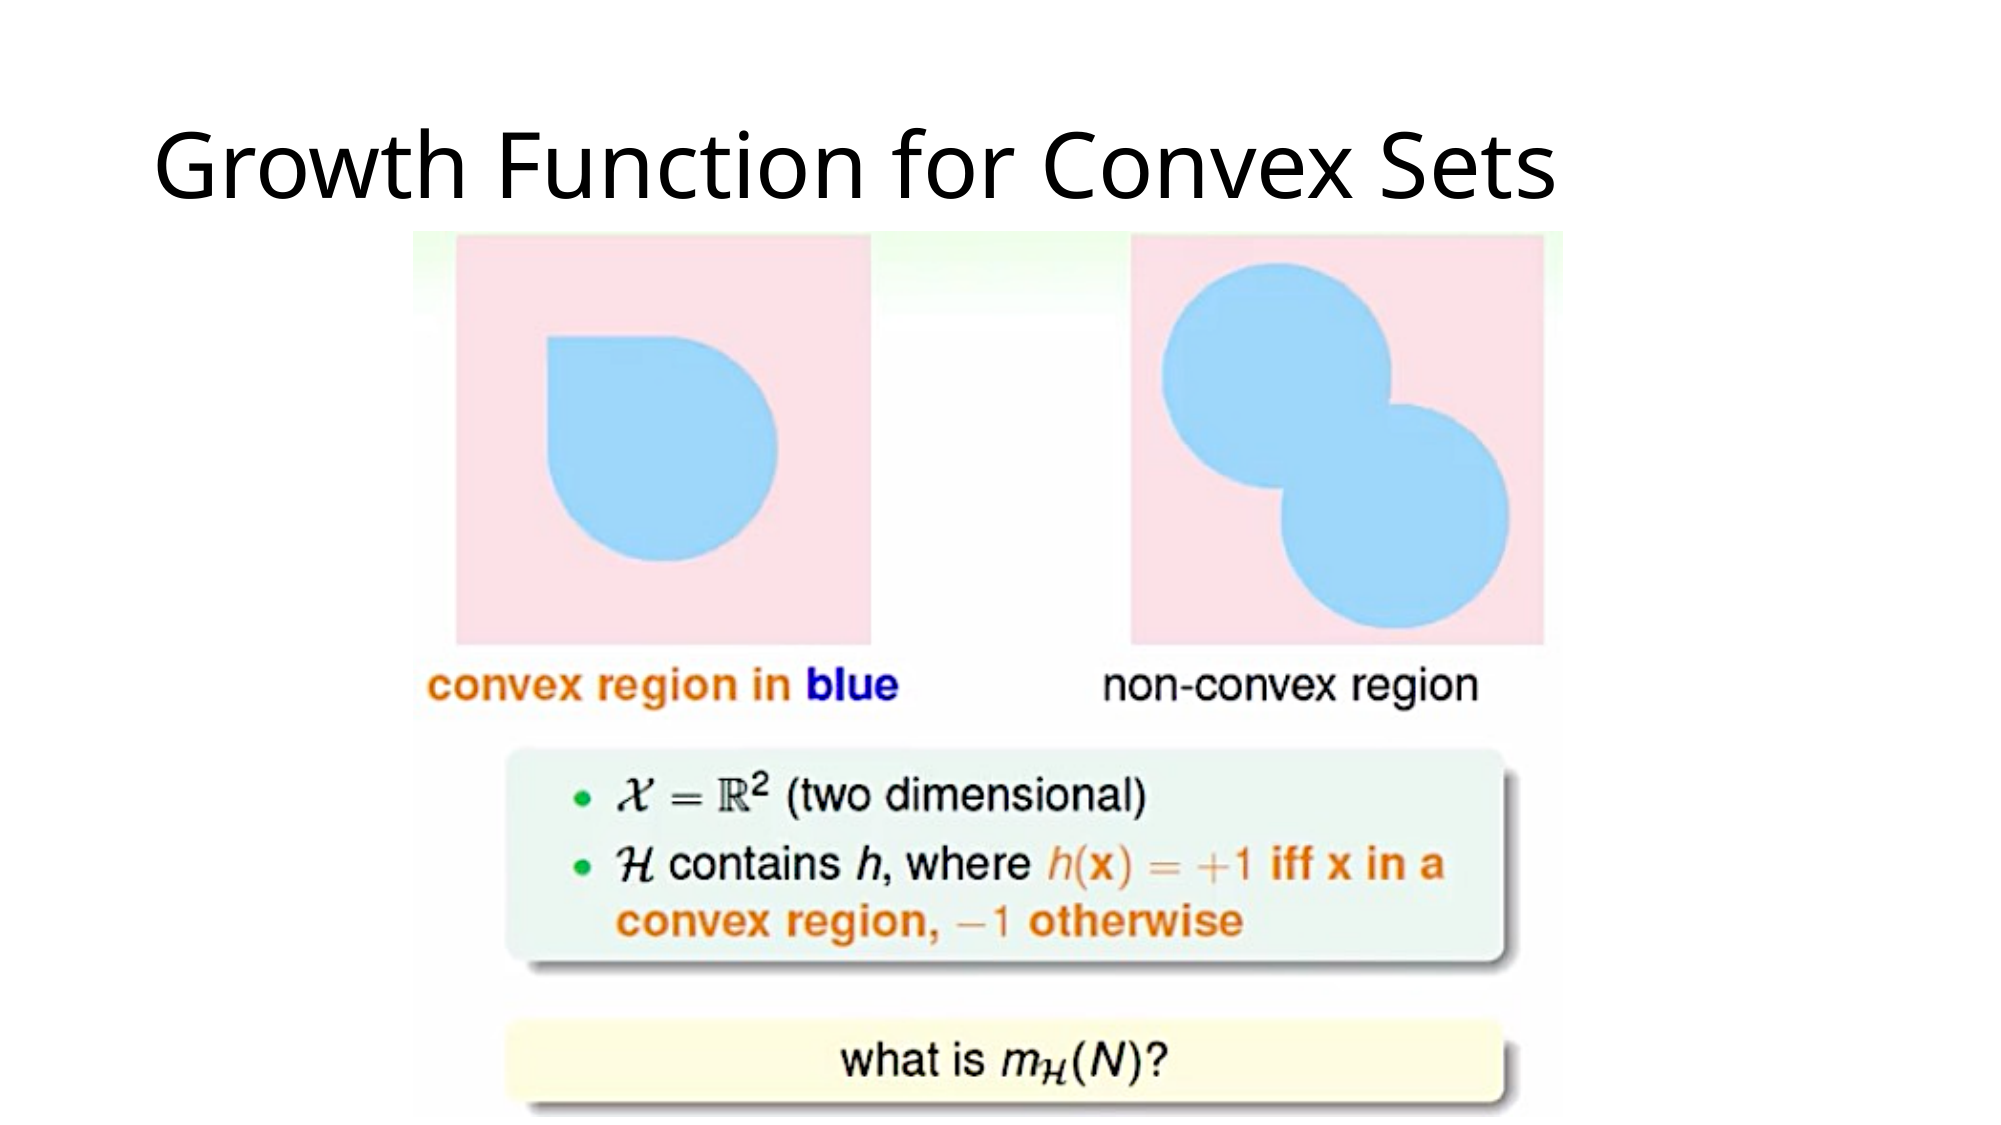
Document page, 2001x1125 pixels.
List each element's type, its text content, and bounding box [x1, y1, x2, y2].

picture [413, 231, 1563, 1117]
title Growth Function for Convex Sets [137, 59, 1863, 278]
